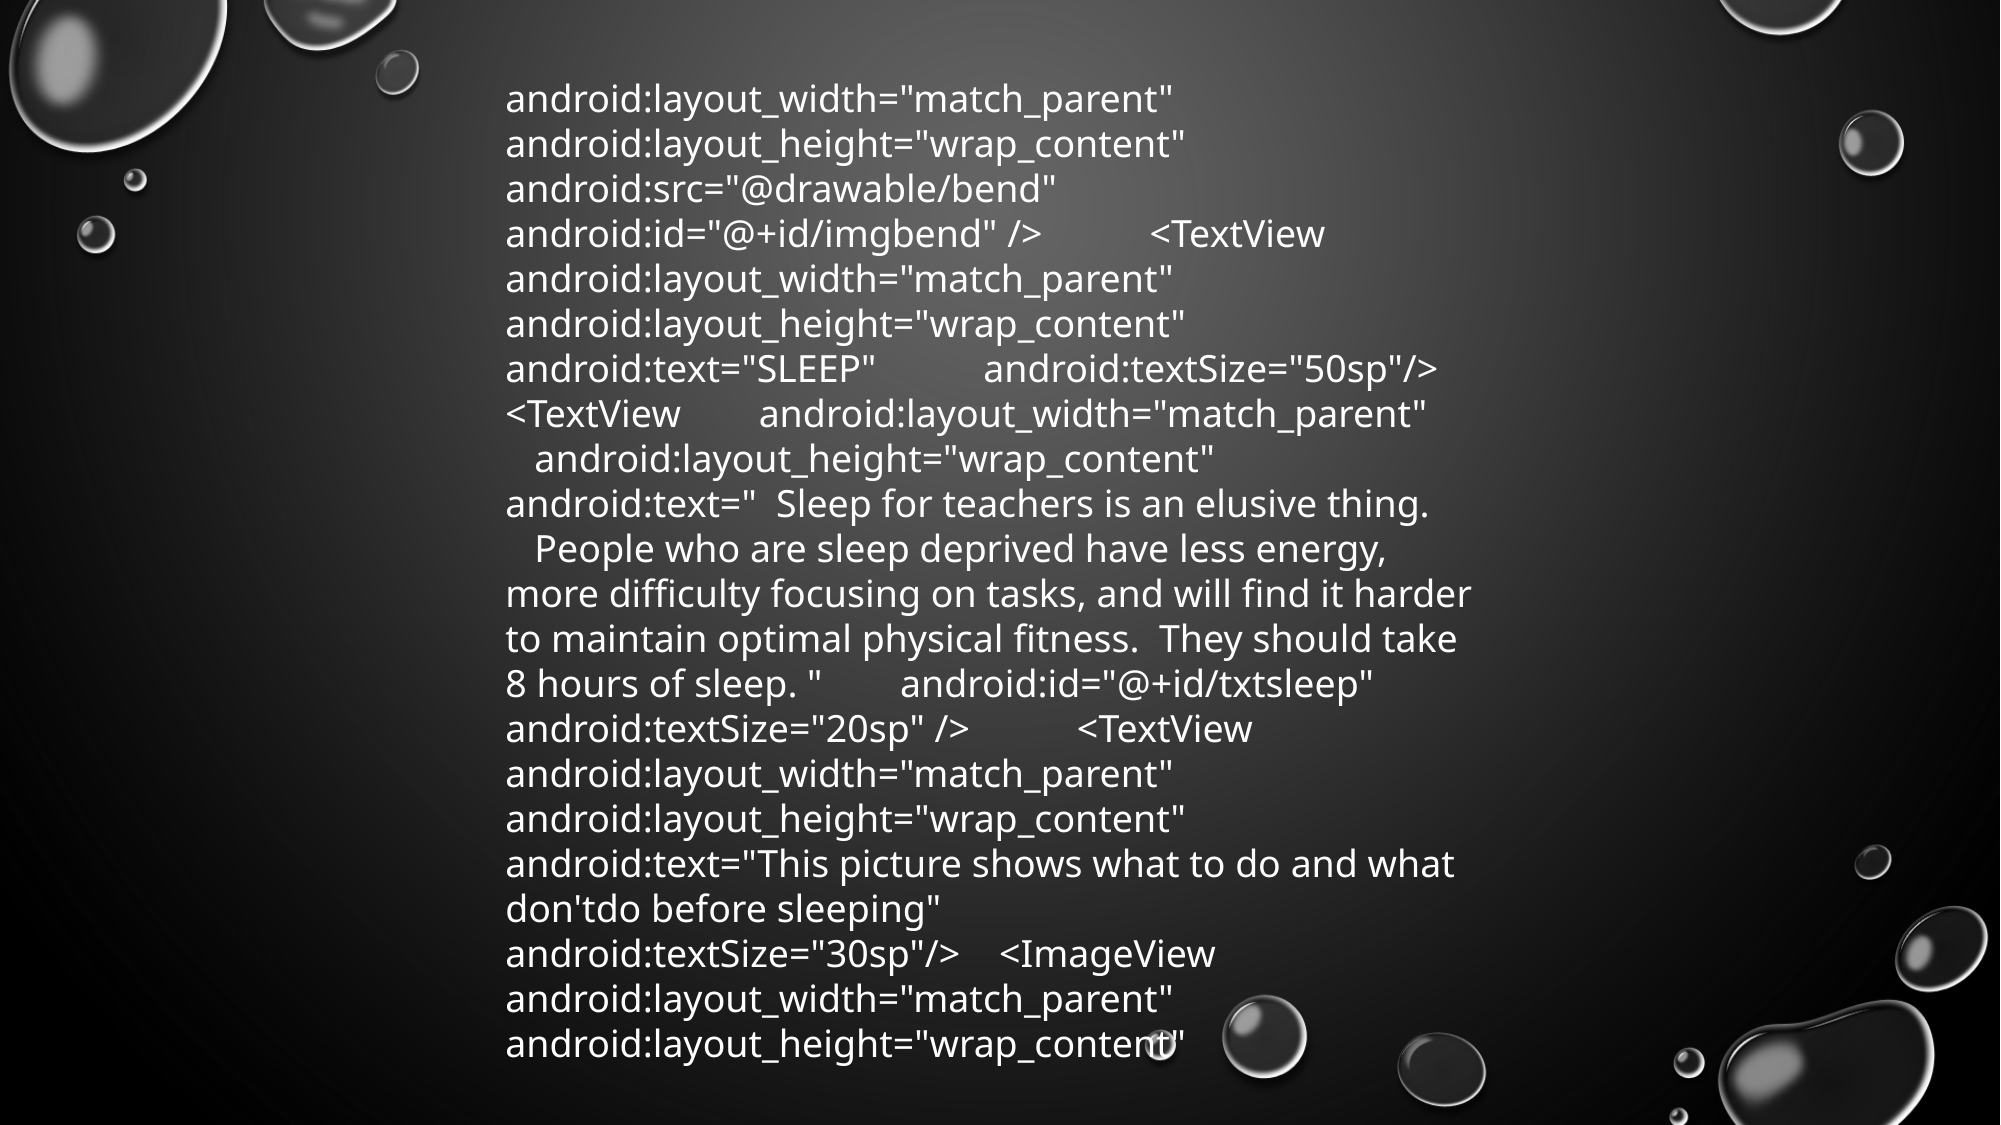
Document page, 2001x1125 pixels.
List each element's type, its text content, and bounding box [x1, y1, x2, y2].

picture [0, 0, 2000, 1125]
text_box android:layout_width="match_parent" android:layout_height="wrap_content" android:src="@drawable/bend" android:id="@+id/imgbend" /> <TextView android:layout_width="match_parent" android:layout_height="wrap_content" android:text="SLEEP" android:textSize="50sp"/> <TextView android:layout_width="match_parent" android:layout_height="wrap_content" android:text=" Sleep for teachers is an elusive thing. People who are sleep deprived have less energy, more difficulty focusing on tasks, and will find it harder to maintain optimal physical fitness. They should take 8 hours of sleep. " android:id="@+id/txtsleep" android:textSize="20sp" /> <TextView android:layout_width="match_parent" android:layout_height="wrap_content" android:text="This picture shows what to do and what don'tdo before sleeping" android:textSize="30sp"/> <ImageView android:layout_width="match_parent" android:layout_height="wrap_content" [490, 67, 1491, 1072]
